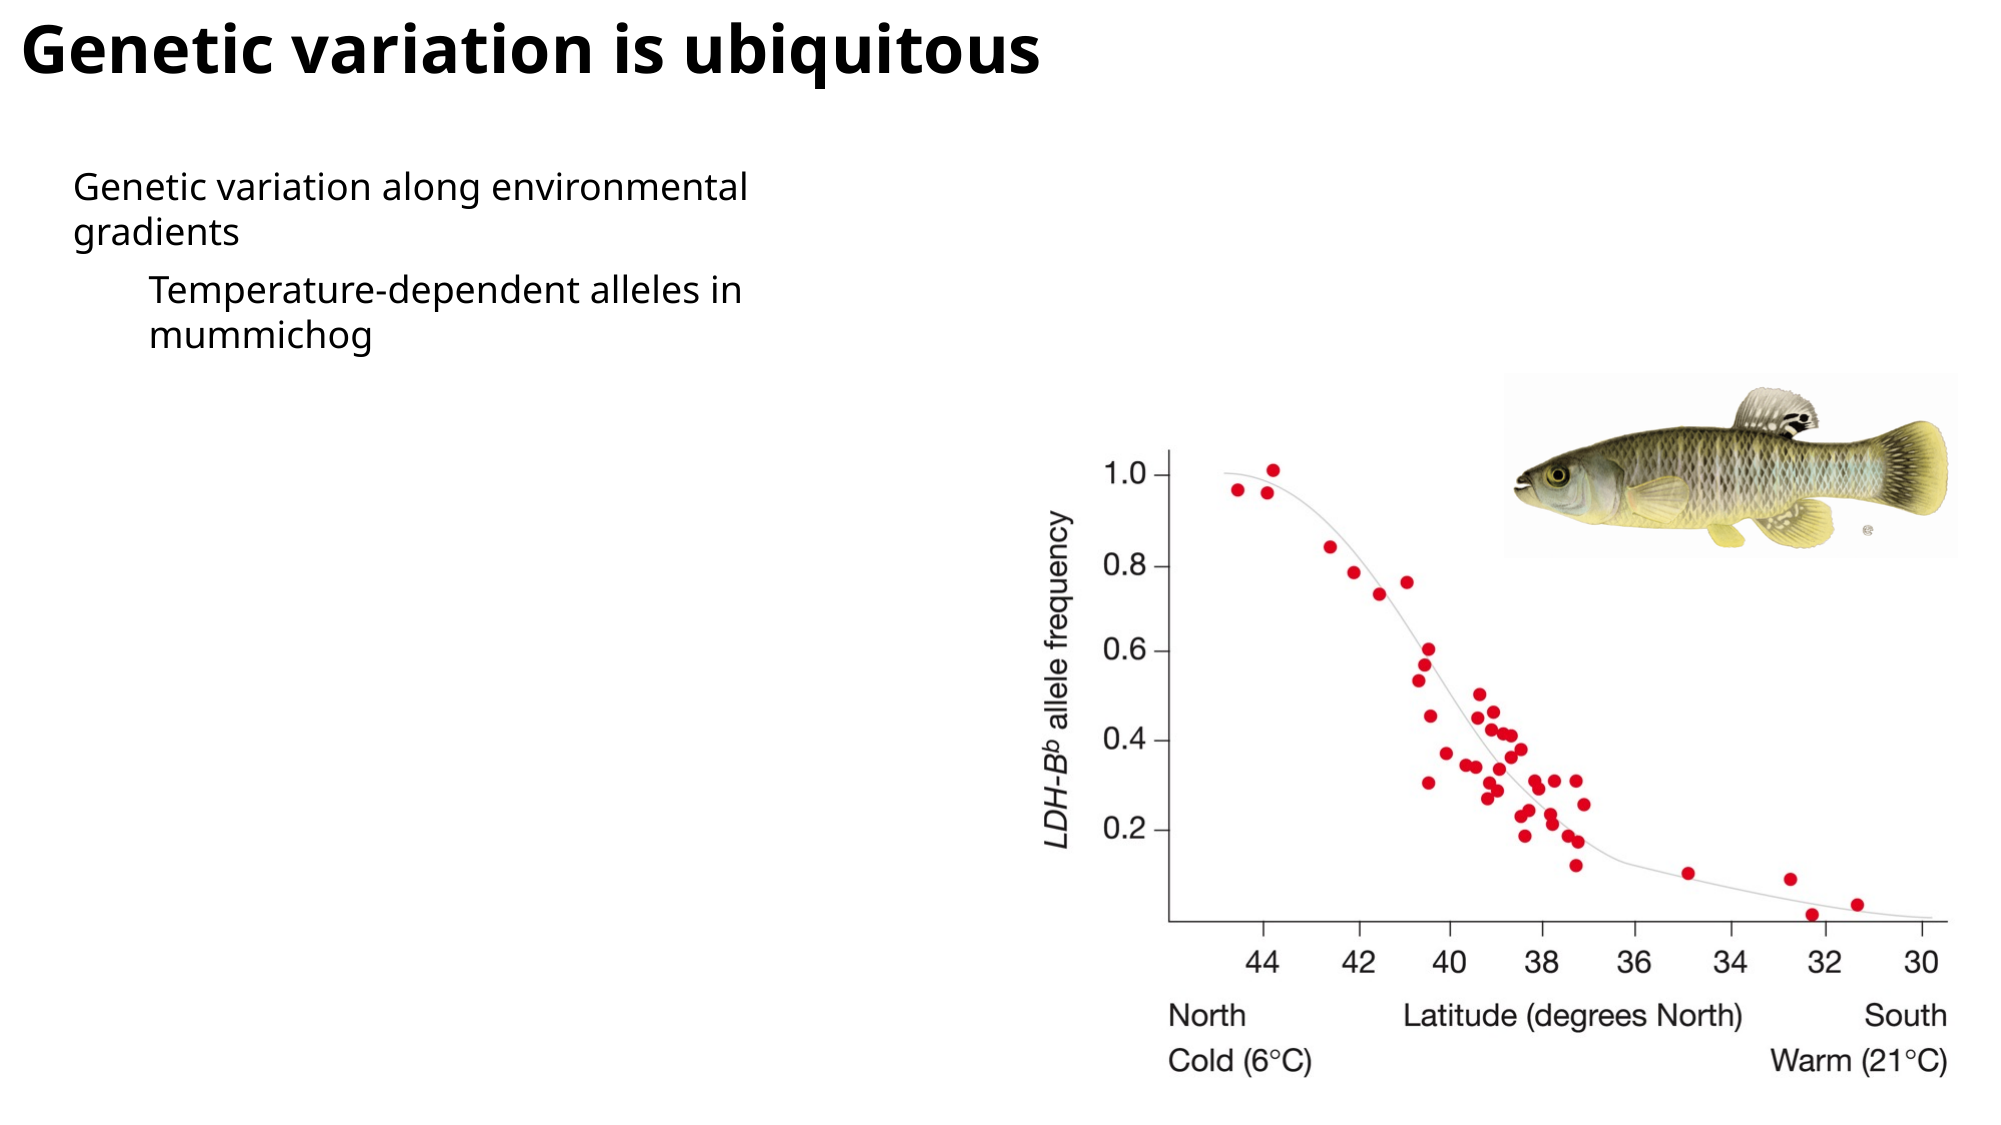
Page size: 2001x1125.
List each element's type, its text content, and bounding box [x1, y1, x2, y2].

text_box Genetic variation along environmental gradients Temperature-dependent alleles in mummichog [58, 155, 790, 421]
picture [1025, 317, 1973, 1080]
text_box Genetic variation is ubiquitous [5, 0, 1058, 95]
